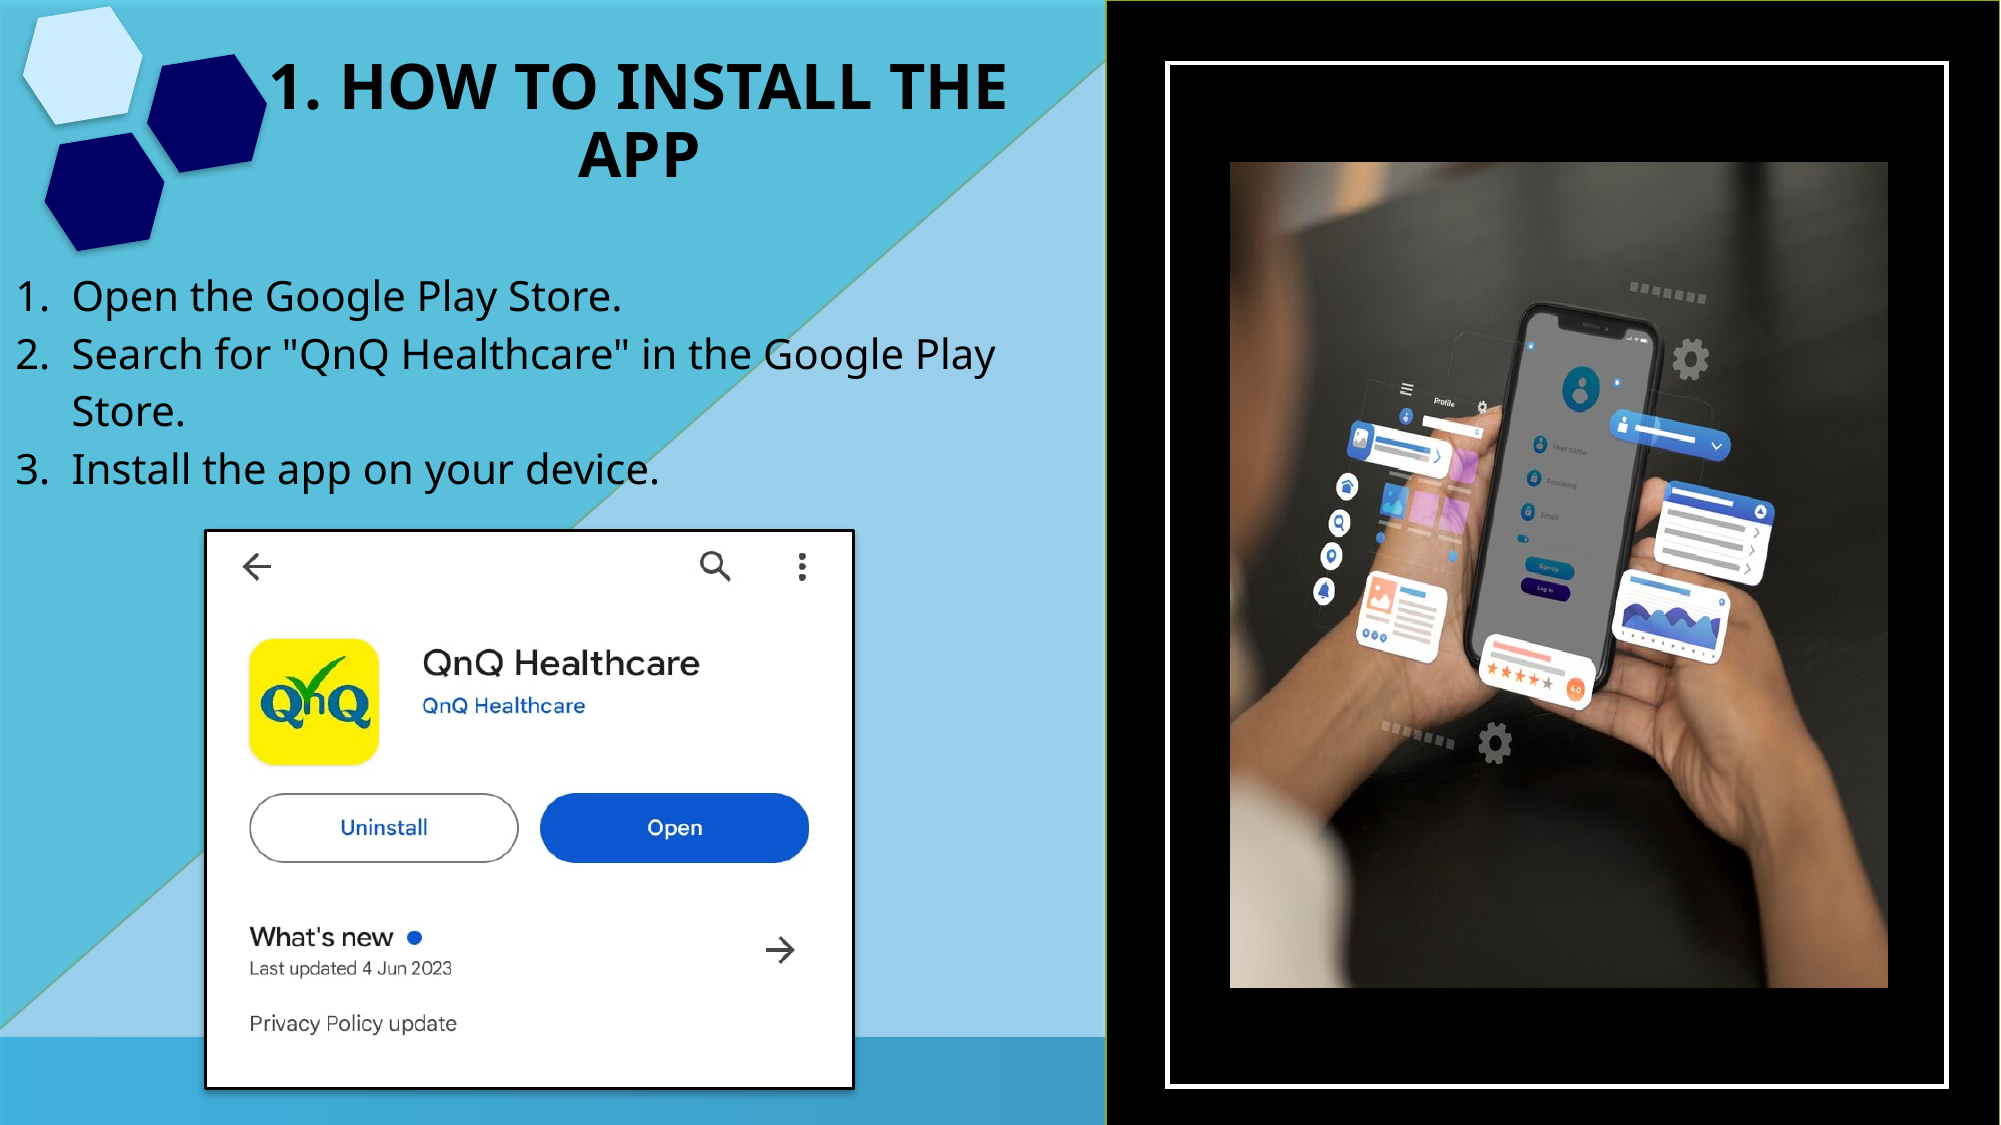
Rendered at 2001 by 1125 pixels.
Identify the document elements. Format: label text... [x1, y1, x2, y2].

text_box [21, 5, 144, 126]
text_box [1105, 0, 2000, 1125]
title 1. HOW TO INSTALL THE APP [241, 47, 1038, 200]
list Open the Google Play Store. Search for "QnQ Healthcare" in the Google Play Store. Install the app on your device. [0, 254, 1105, 1125]
text_box [145, 53, 268, 174]
text_box [43, 131, 166, 253]
picture [206, 531, 852, 1087]
text_box [0, 0, 1105, 254]
